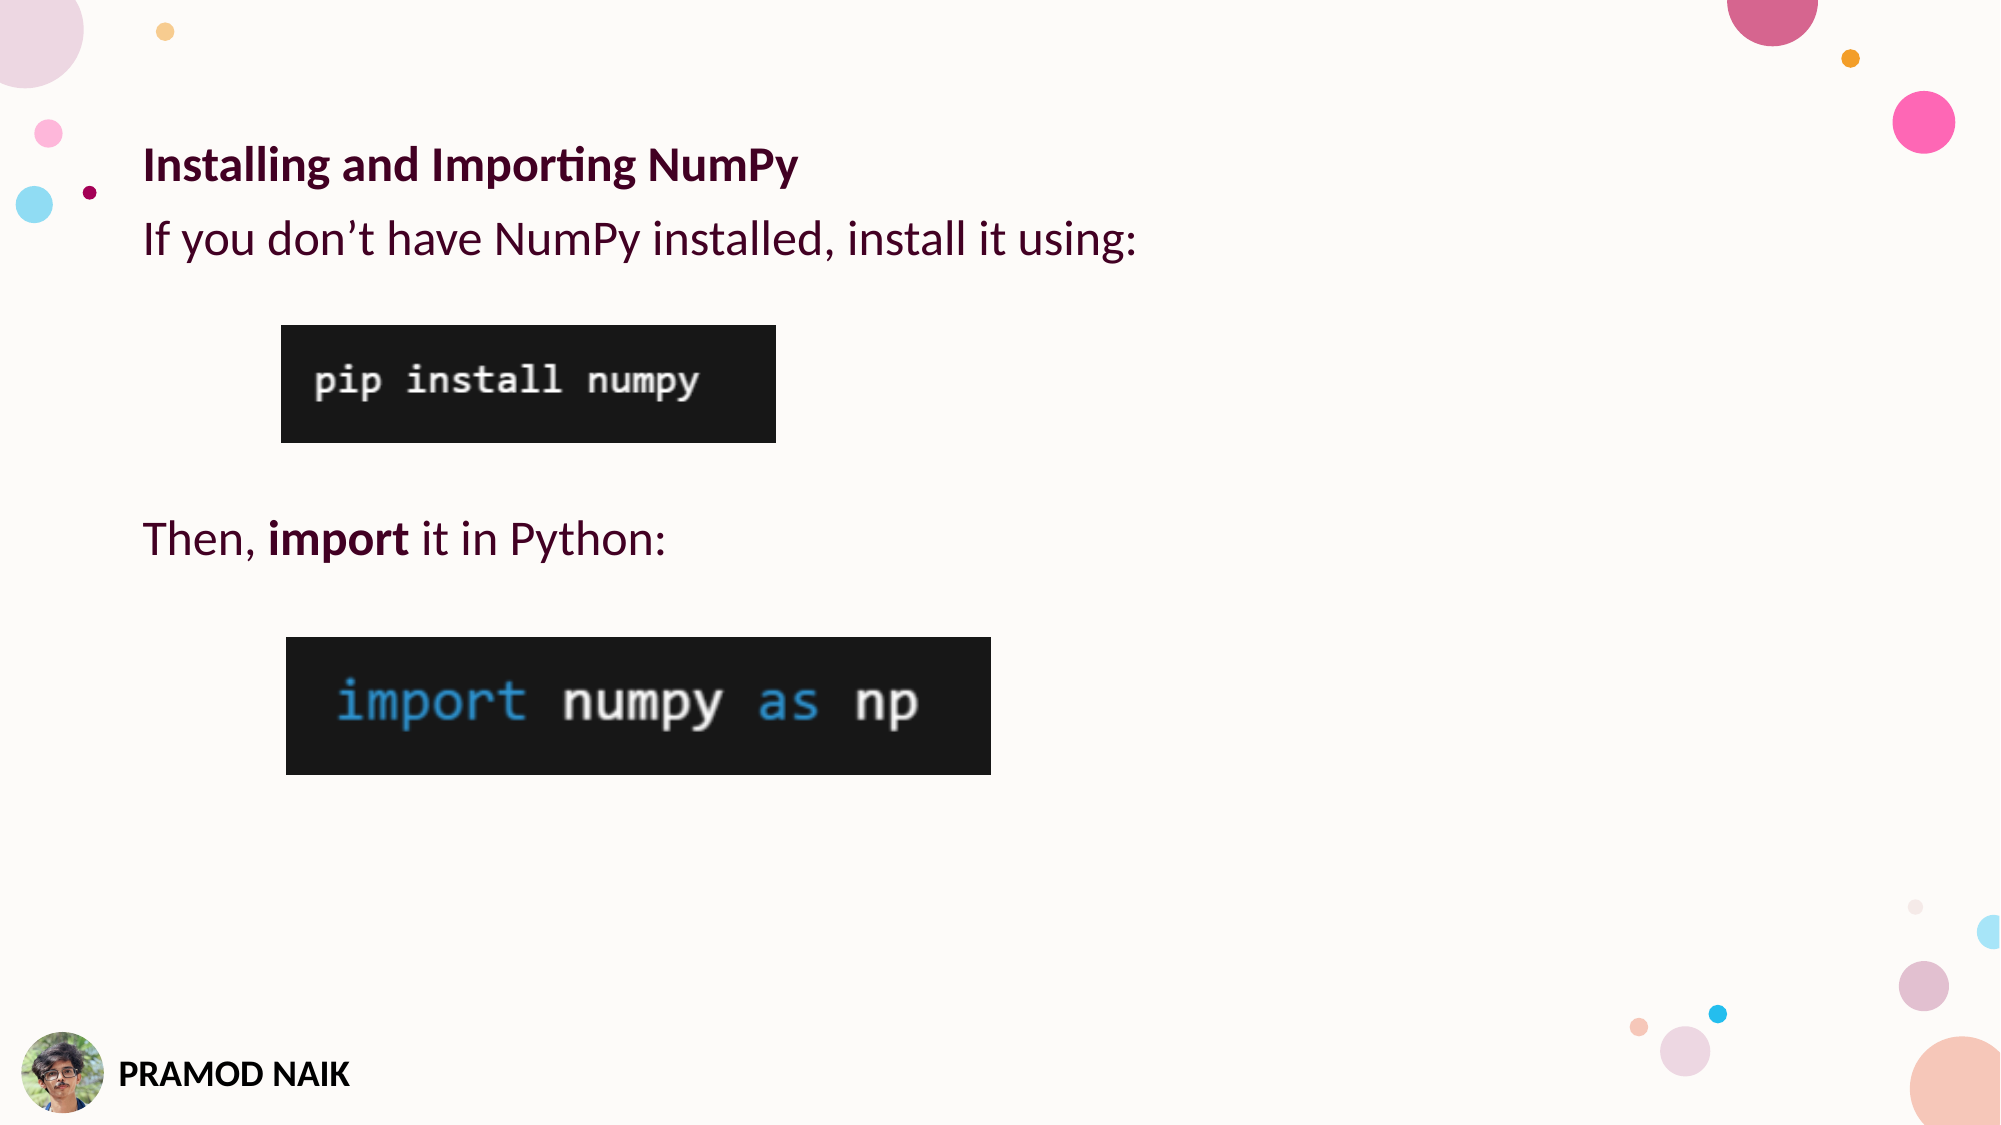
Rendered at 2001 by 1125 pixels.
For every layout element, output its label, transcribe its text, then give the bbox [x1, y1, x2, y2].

picture [281, 325, 776, 443]
picture [286, 637, 991, 775]
picture [21, 1031, 104, 1114]
list Installing and Importing NumPy If you don’t have NumPy installed, install it using: Then, import it in Python: [127, 130, 1877, 1014]
